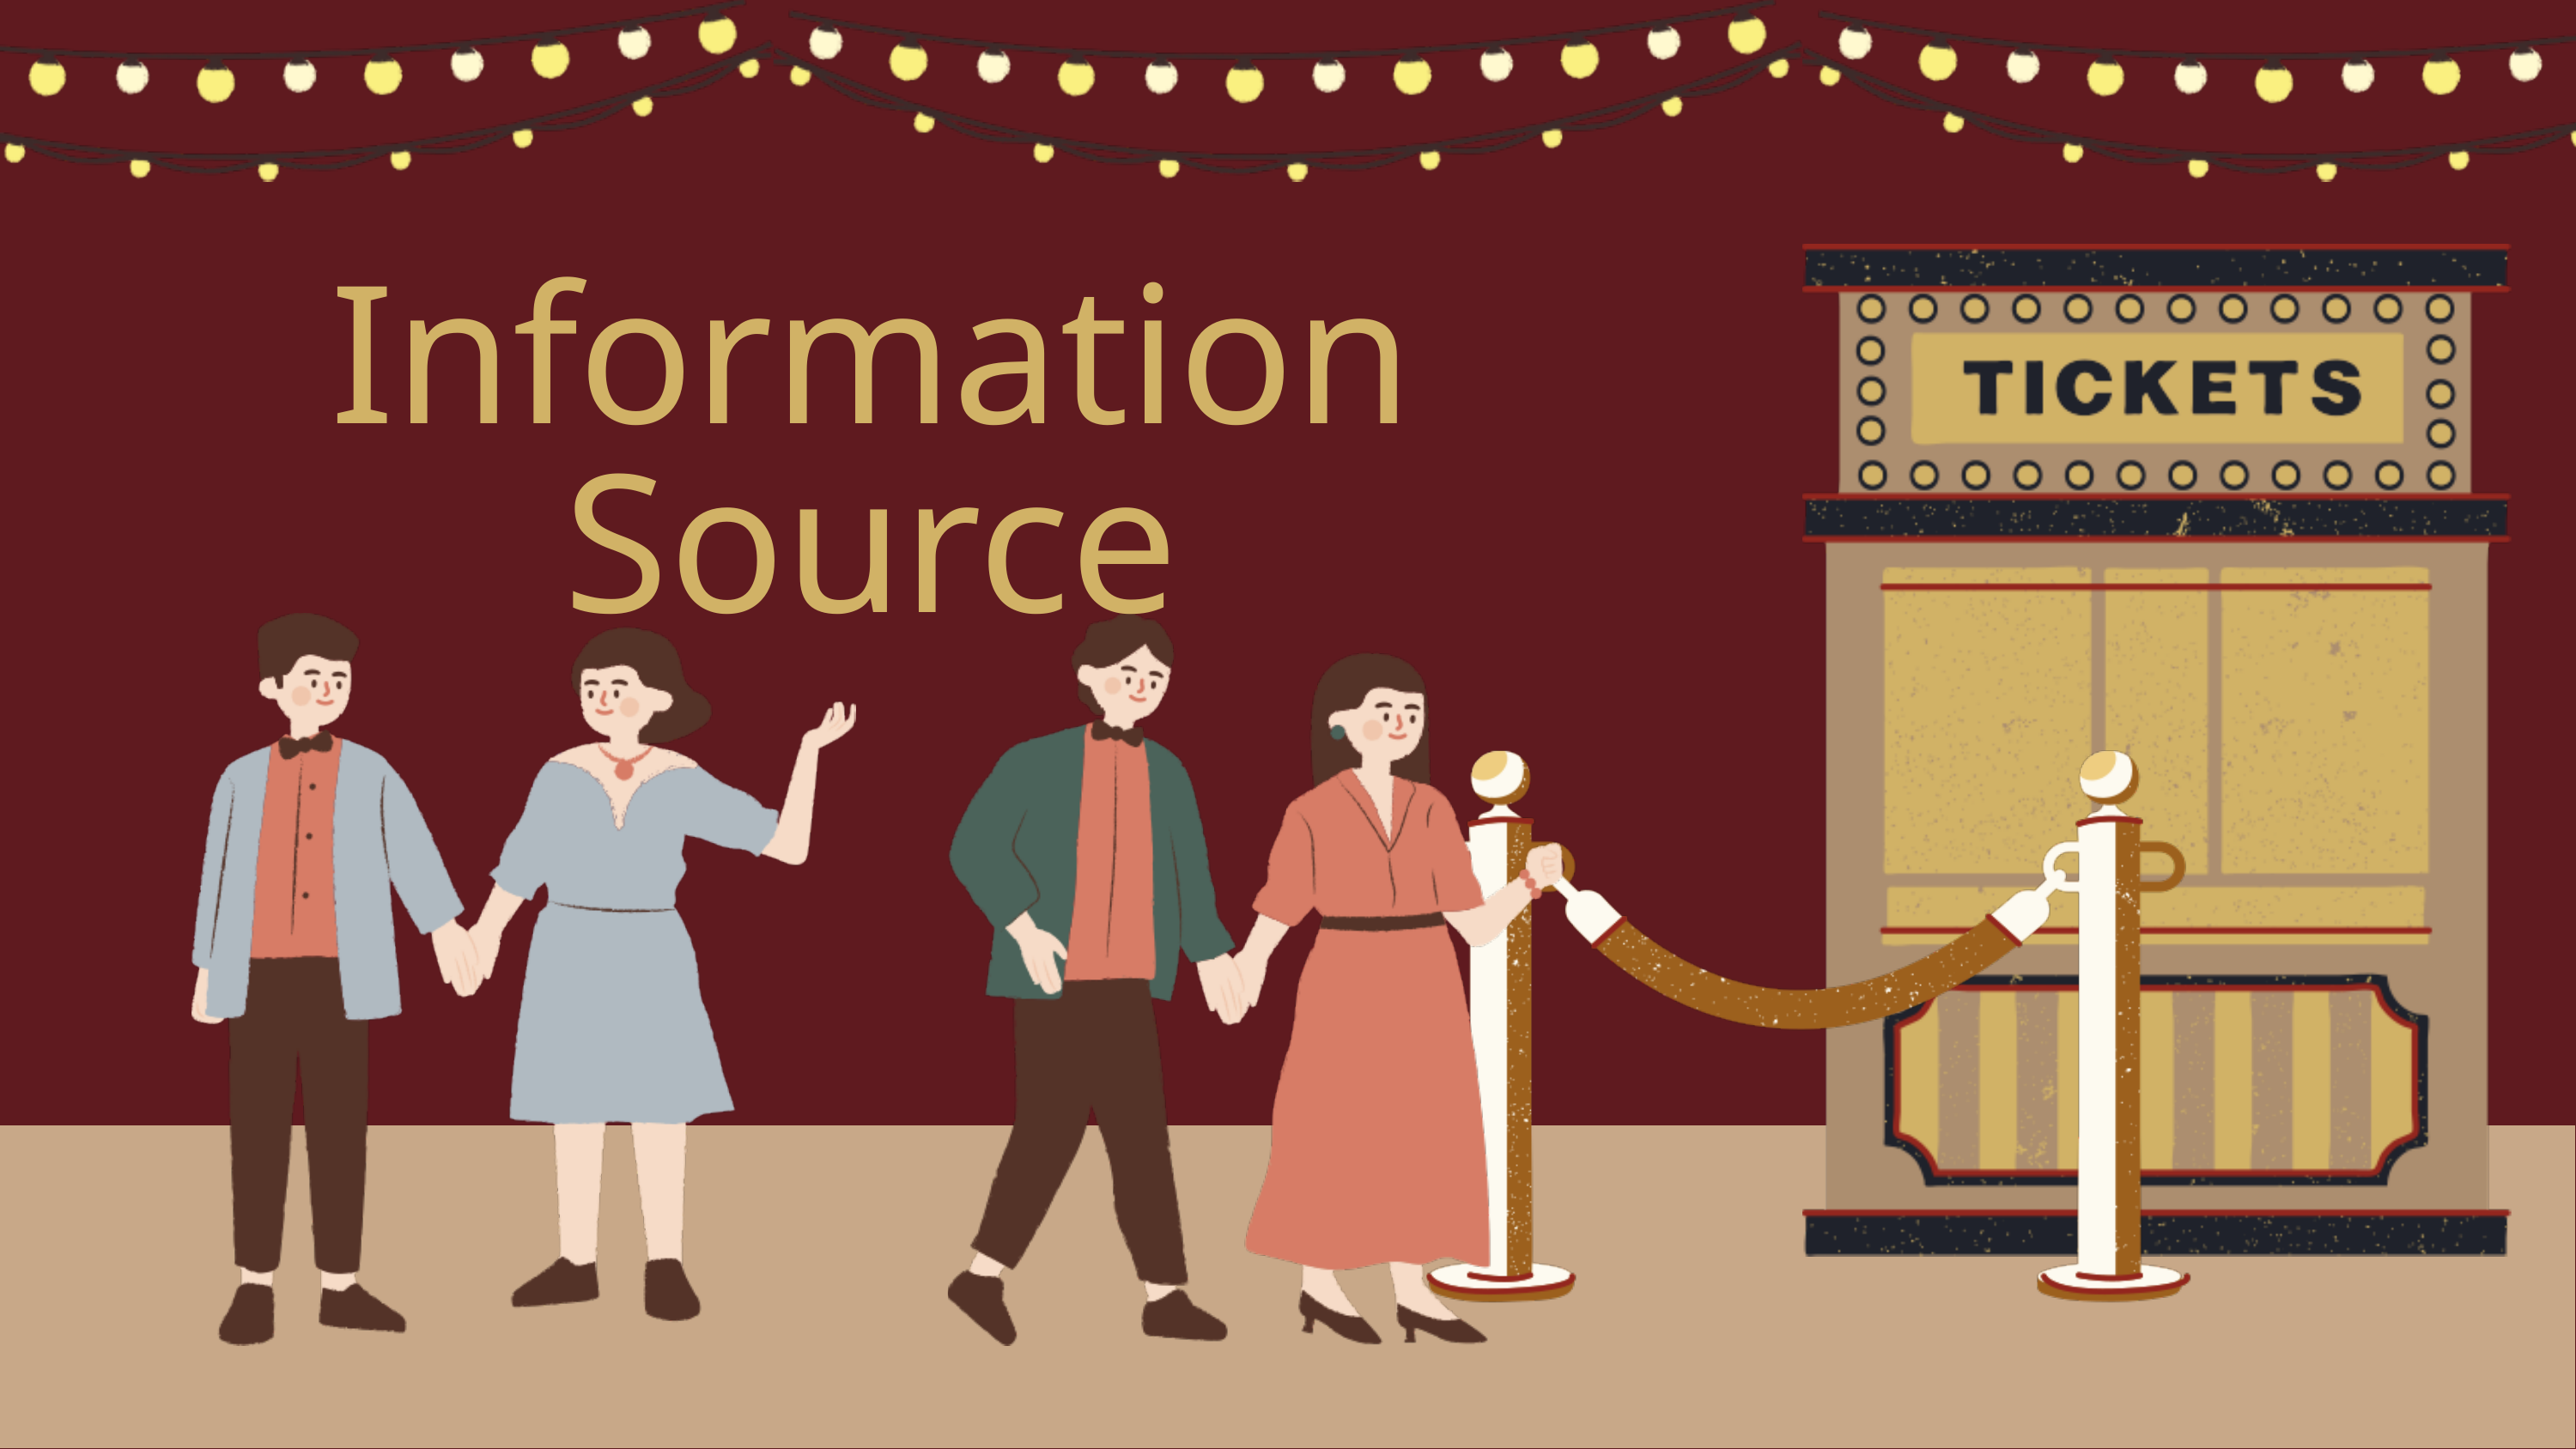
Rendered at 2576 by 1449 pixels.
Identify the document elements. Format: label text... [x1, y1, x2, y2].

text_box [1802, 244, 2512, 1257]
text_box [0, 1125, 2575, 1449]
text_box [1803, 0, 2576, 182]
text_box [774, 0, 1803, 182]
text_box [947, 651, 1564, 1346]
text_box Information Source [28, 273, 1715, 651]
text_box [0, 0, 774, 182]
text_box [1564, 749, 2192, 1304]
text_box [191, 613, 856, 1346]
